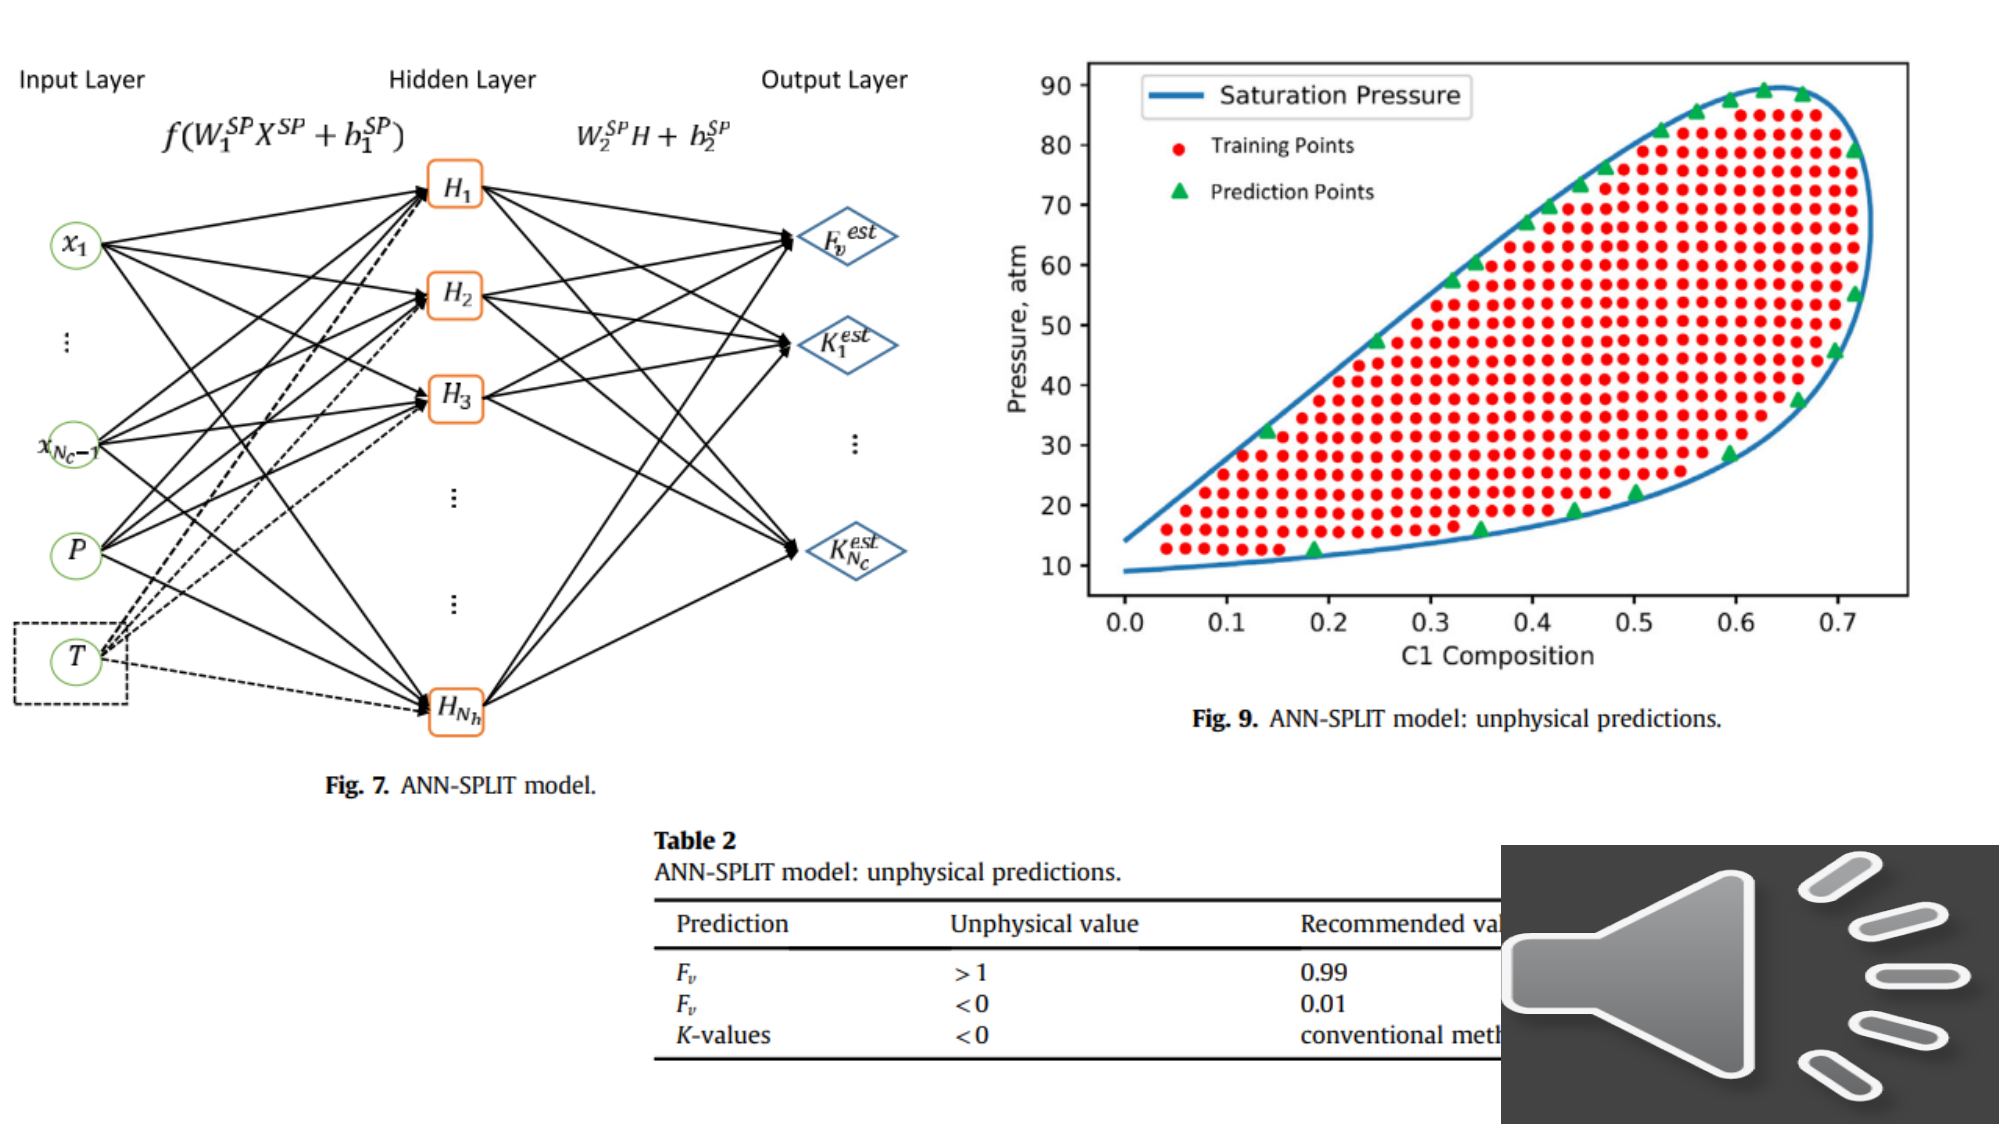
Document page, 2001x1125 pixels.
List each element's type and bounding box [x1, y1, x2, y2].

picture [999, 50, 1924, 735]
picture [0, 50, 919, 808]
picture [646, 818, 2000, 1125]
